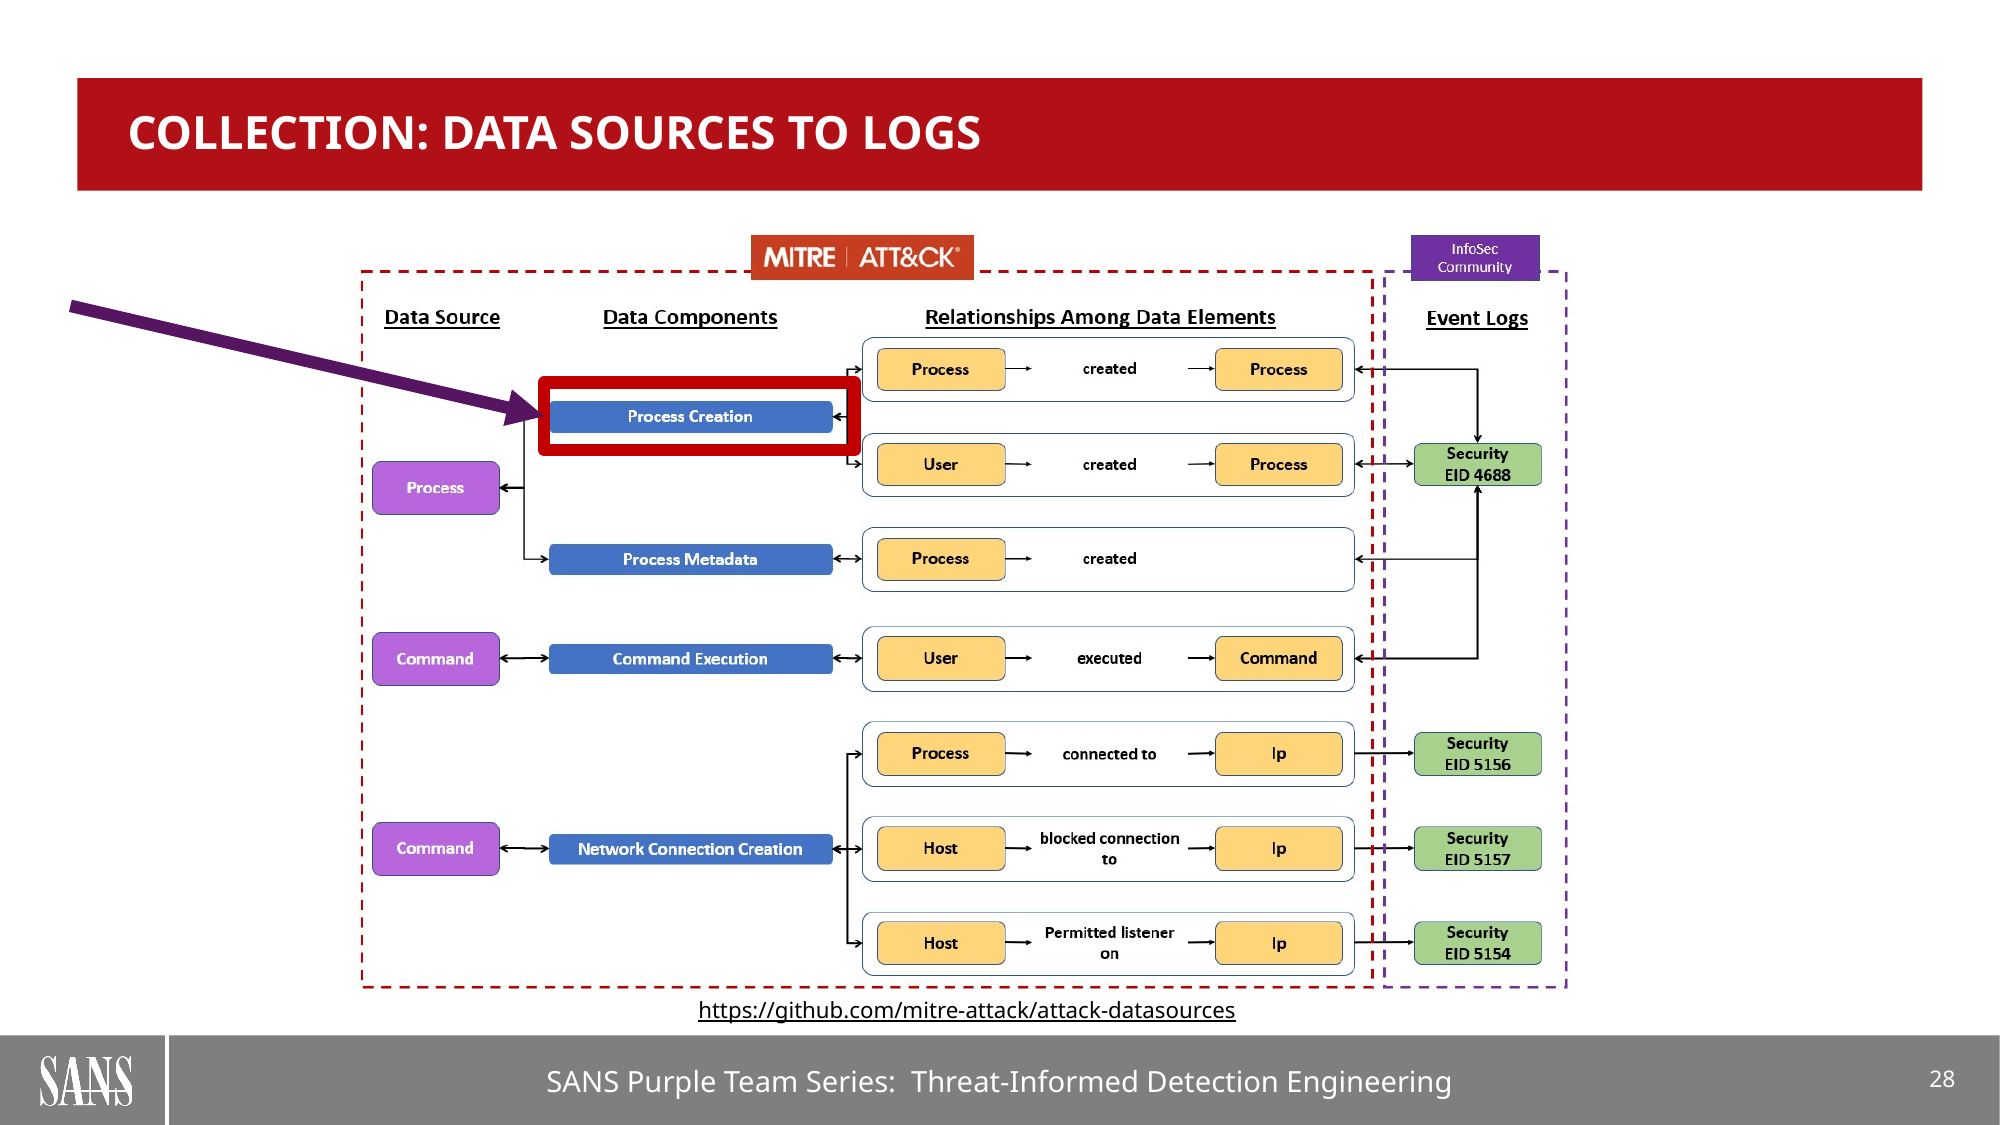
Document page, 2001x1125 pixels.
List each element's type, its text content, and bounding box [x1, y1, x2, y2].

picture [309, 225, 1608, 998]
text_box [70, 305, 545, 417]
title Collection: Data Sources to Logs [107, 78, 1893, 191]
text_box https://github.com/mitre-attack/attack-datasources [678, 998, 1322, 1042]
